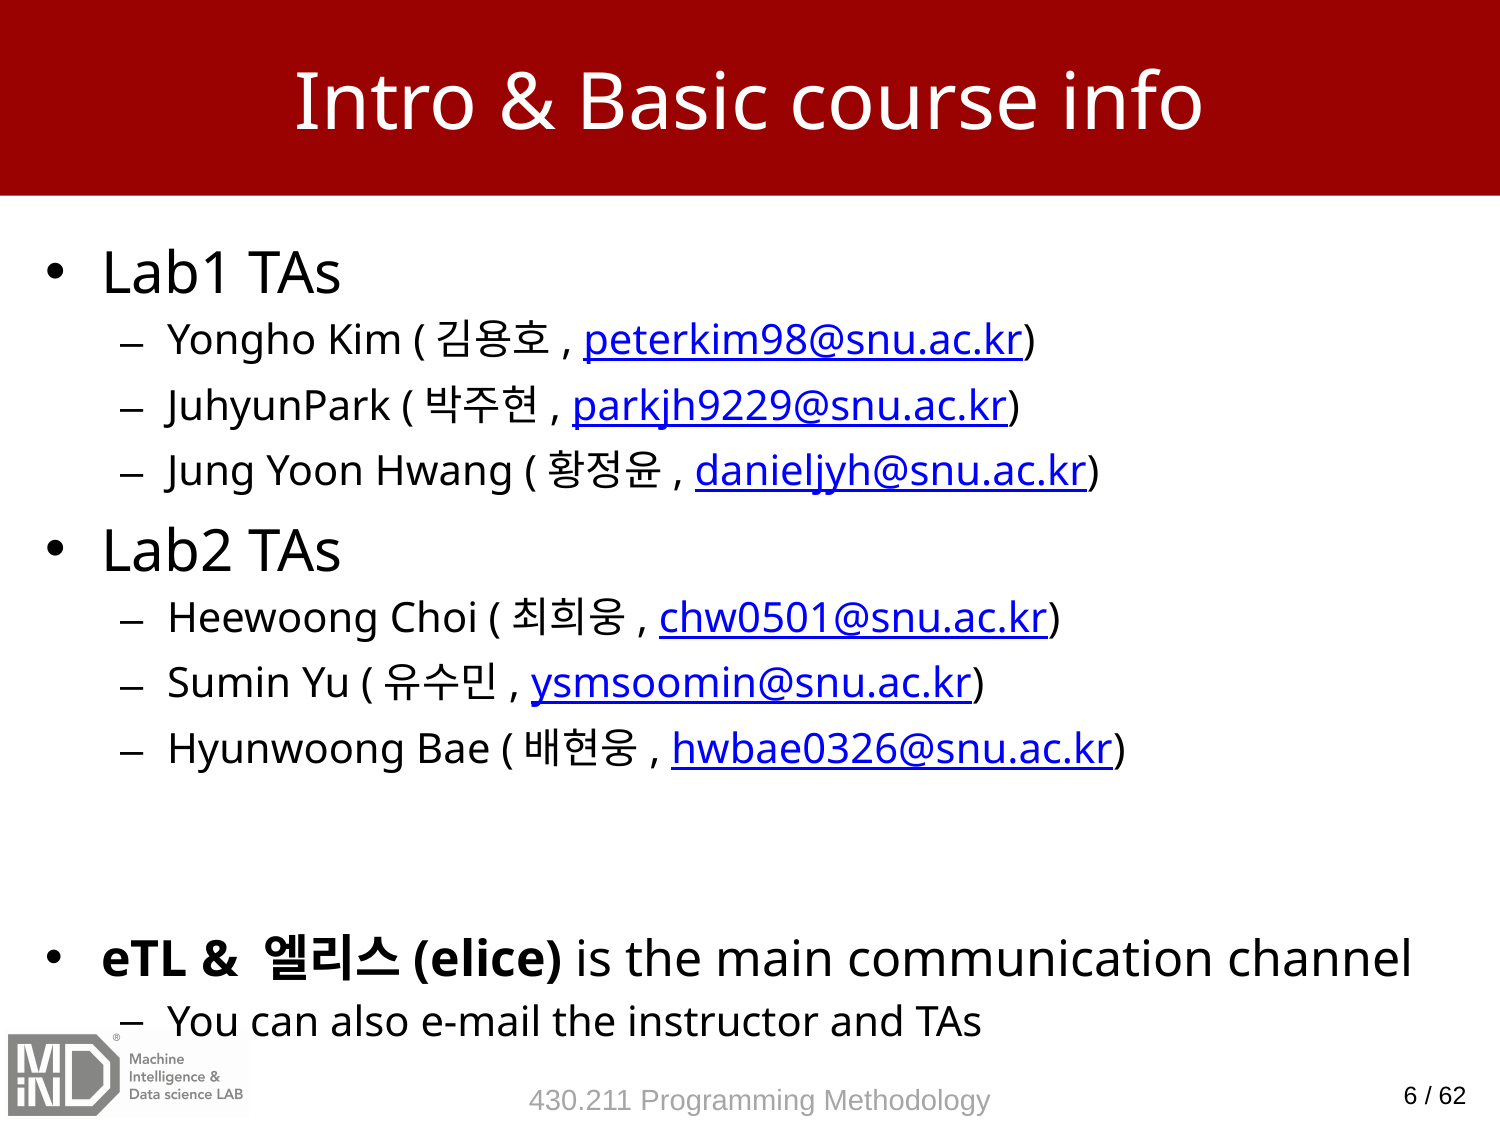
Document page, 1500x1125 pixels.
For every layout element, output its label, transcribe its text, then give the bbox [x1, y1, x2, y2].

list Lab1 TAs Yongho Kim (김용호, peterkim98@snu.ac.kr) JuhyunPark (박주현, parkjh9229@snu.ac.kr) Jung Yoon Hwang (황정윤, danieljyh@snu.ac.kr) Lab2 TAs Heewoong Choi (최희웅, chw0501@snu.ac.kr) Sumin Yu (유수민, ysmsoomin@snu.ac.kr) Hyunwoong Bae (배현웅, hwbae0326@snu.ac.kr) eTL & 엘리스(elice) is the main communication channel You can also e-mail the instructor and TAs [30, 227, 1459, 1005]
picture [5, 1029, 249, 1119]
slide_number 6 / 62 [1144, 1064, 1482, 1125]
title Intro & Basic course info [0, 0, 1500, 196]
